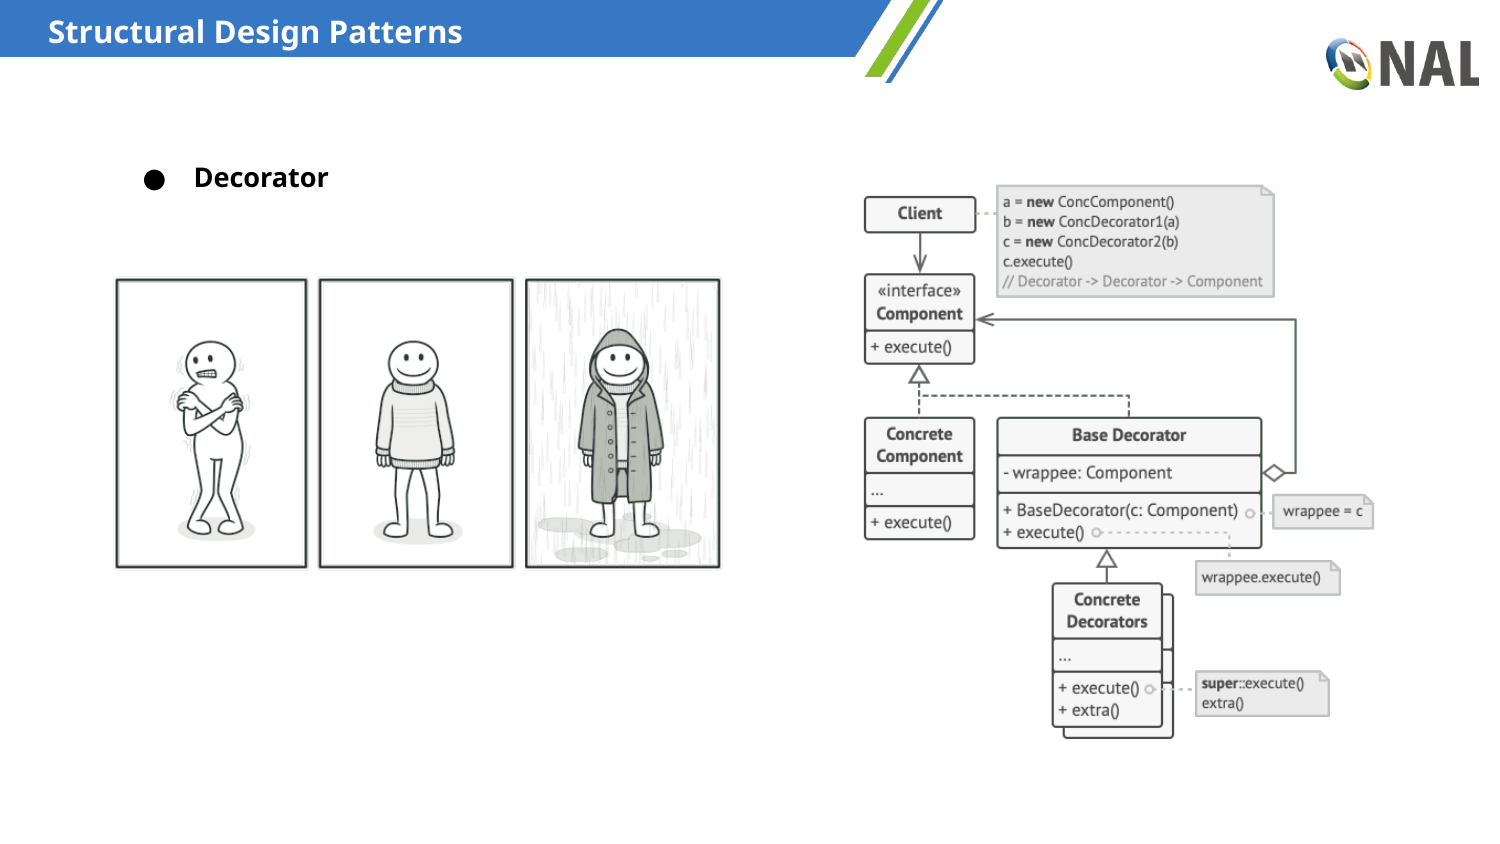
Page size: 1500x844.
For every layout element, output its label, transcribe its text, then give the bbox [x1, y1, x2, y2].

picture [1326, 38, 1479, 90]
picture [103, 265, 733, 581]
picture [0, 0, 943, 83]
text_box Decorator [103, 145, 1397, 779]
picture [854, 175, 1385, 749]
